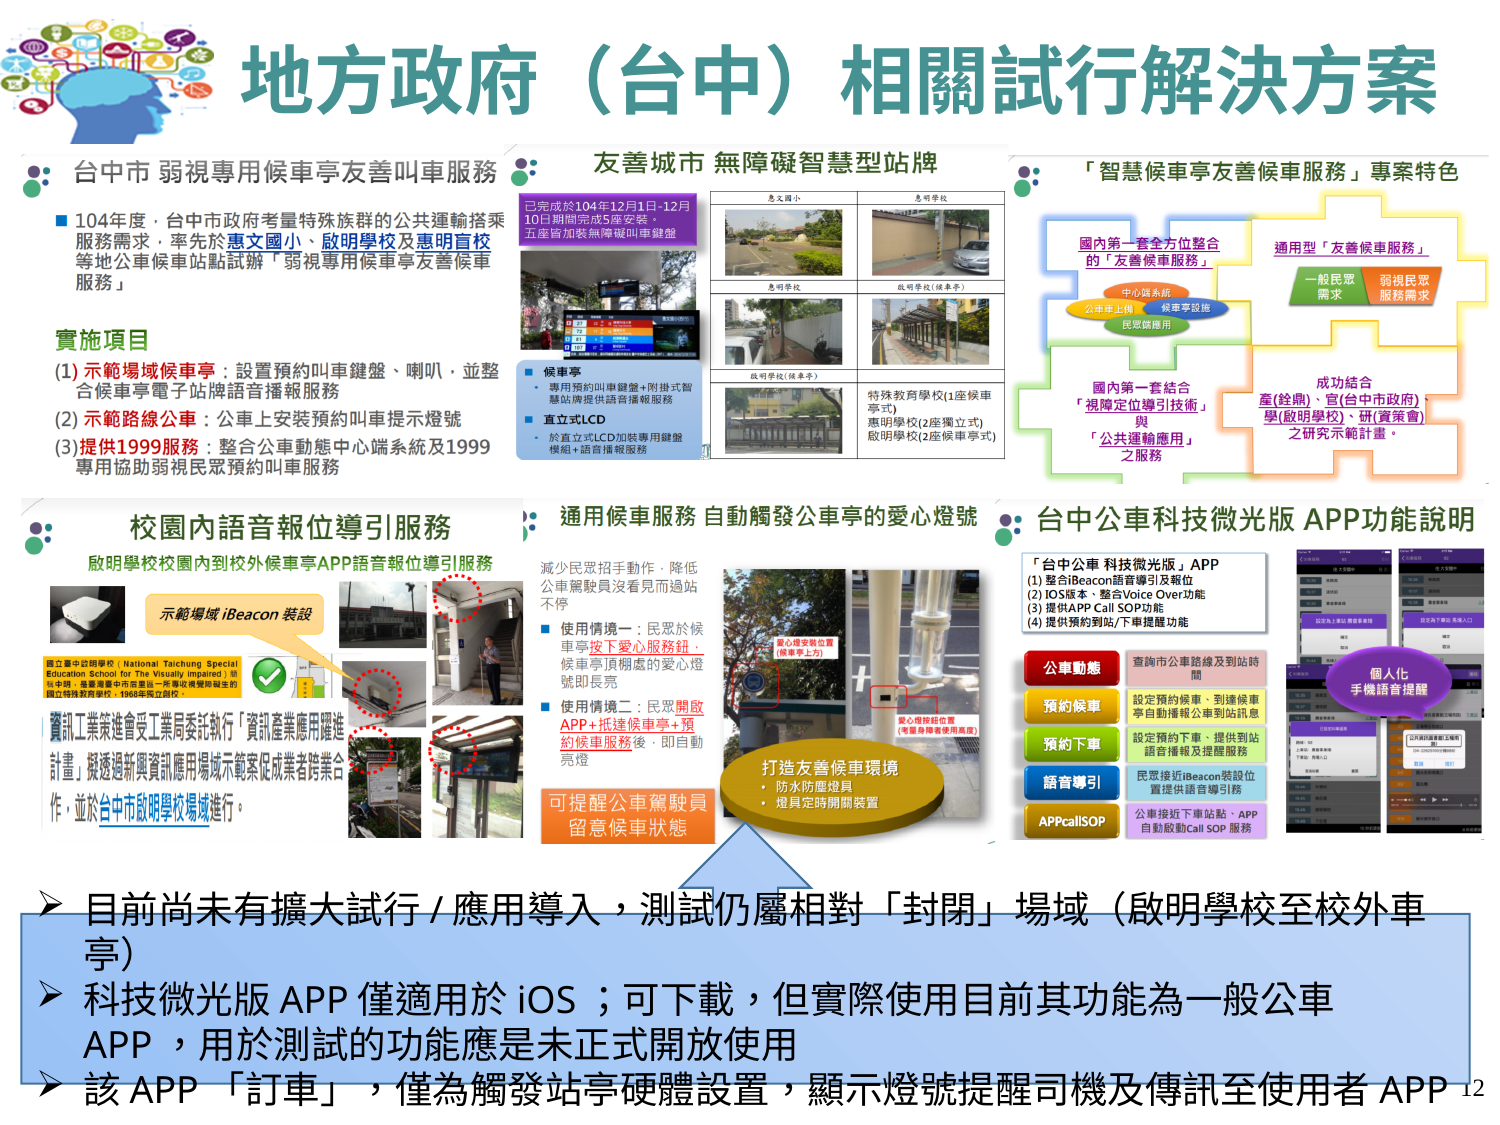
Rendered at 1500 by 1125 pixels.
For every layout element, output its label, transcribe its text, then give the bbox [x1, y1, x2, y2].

title 地方政府（台中）相關試行解決方案 [161, 18, 1500, 150]
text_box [21, 144, 1489, 844]
picture [0, 19, 214, 145]
text_box 目前尚未有擴大試行/應用導入，測試仍屬相對「封閉」場域（啟明學校至校外車亭） 科技微光版APP僅適用於iOS；可下載，但實際使用目前其功能為一般公車APP，用於測試的功能應是未正式開放使用 該APP「訂車」，僅為觸發站亭硬體設置，顯示燈號提醒司機及傳訊至使用者APP [20, 844, 1471, 1085]
slide_number 12 [1162, 1063, 1500, 1124]
